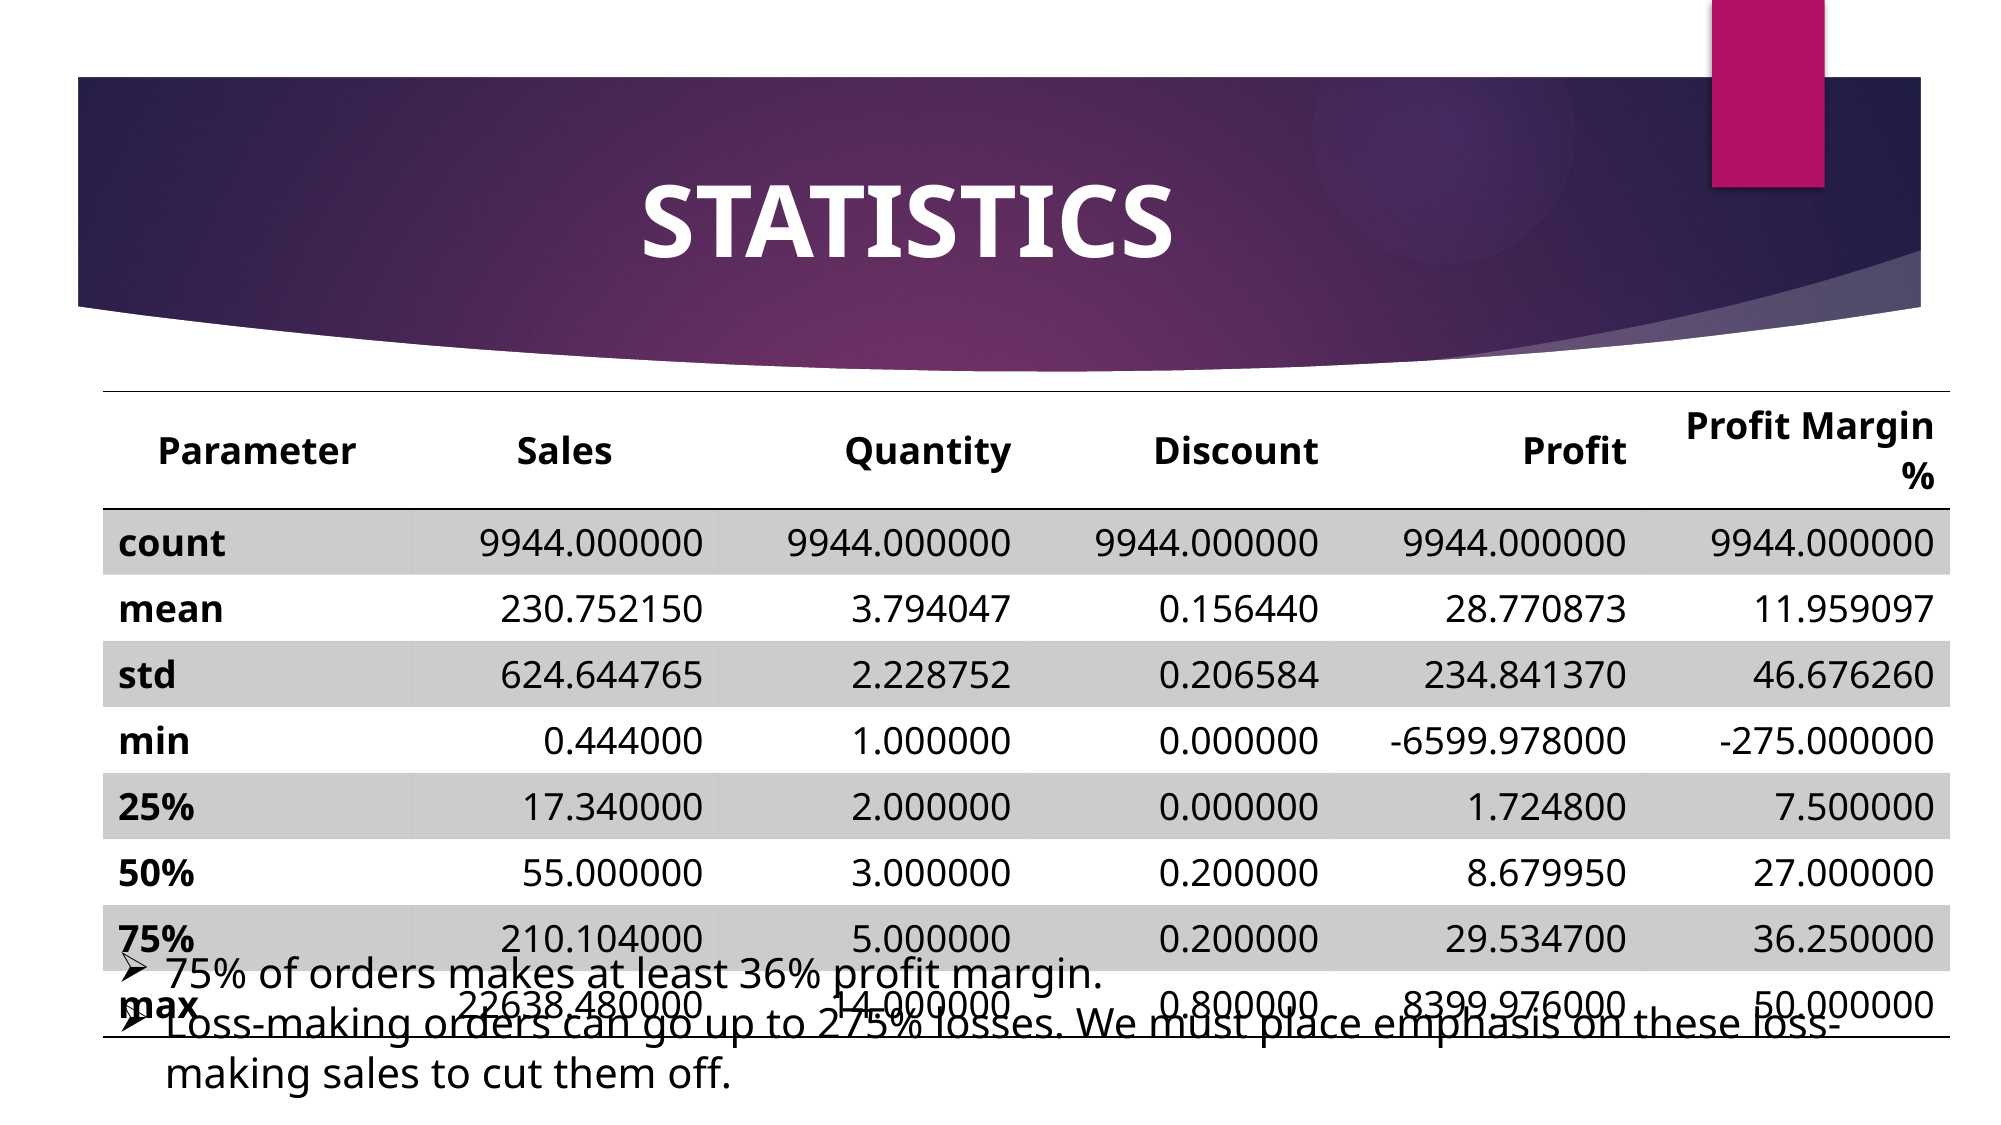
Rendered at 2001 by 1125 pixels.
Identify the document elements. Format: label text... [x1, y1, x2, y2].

table_header Discount [1027, 392, 1334, 508]
table_header Profit Margin % [1642, 392, 1950, 508]
table_cell 3.794047 [719, 575, 1027, 641]
table_cell 9944.000000 [411, 510, 719, 575]
text_box 75% of orders makes at least 36% profit margin. Loss-making orders can go up to 275% losses. We must place emphasis on these loss-making sales to cut them off. [103, 939, 1950, 1105]
table_cell 3.000000 [719, 839, 1027, 905]
table_cell 29.534700 [1334, 905, 1642, 939]
table_cell 1.724800 [1334, 773, 1642, 839]
table_cell count [103, 510, 411, 575]
table_cell 0.000000 [1027, 773, 1334, 839]
table_cell 17.340000 [411, 773, 719, 839]
table_cell 2.000000 [719, 773, 1027, 839]
table_cell 0.444000 [411, 707, 719, 773]
table_cell 25% [103, 773, 411, 839]
table_cell 624.644765 [411, 641, 719, 707]
table_cell -275.000000 [1642, 707, 1950, 773]
table_cell 50% [103, 839, 411, 905]
table_cell 11.959097 [1642, 575, 1950, 641]
table_cell 234.841370 [1334, 641, 1642, 707]
table_cell 46.676260 [1642, 641, 1950, 707]
table_cell 0.206584 [1027, 641, 1334, 707]
table_cell 2.228752 [719, 641, 1027, 707]
table_cell 0.200000 [1027, 839, 1334, 905]
title STATISTICS [189, 159, 1627, 276]
table_cell 9944.000000 [1027, 510, 1334, 575]
table_cell 9944.000000 [1334, 510, 1642, 575]
table_header Sales [411, 392, 719, 508]
table_cell min [103, 707, 411, 773]
table_cell 75% [103, 905, 411, 939]
table_cell 55.000000 [411, 839, 719, 905]
table_cell 27.000000 [1642, 839, 1950, 905]
table_header Quantity [719, 392, 1027, 508]
table_cell 1.000000 [719, 707, 1027, 773]
table_cell 8.679950 [1334, 839, 1642, 905]
table_cell 0.000000 [1027, 707, 1334, 773]
table_cell 36.250000 [1642, 905, 1950, 939]
table_cell 5.000000 [719, 905, 1027, 939]
table_cell 7.500000 [1642, 773, 1950, 839]
table_cell mean [103, 575, 411, 641]
table_cell std [103, 641, 411, 707]
table_cell 9944.000000 [1642, 510, 1950, 575]
table_cell 28.770873 [1334, 575, 1642, 641]
table_cell 0.156440 [1027, 575, 1334, 641]
table_cell 0.200000 [1027, 905, 1334, 939]
table_cell 210.104000 [411, 905, 719, 939]
table_header Parameter [103, 392, 411, 508]
table_cell 230.752150 [411, 575, 719, 641]
table_cell -6599.978000 [1334, 707, 1642, 773]
table_cell 9944.000000 [719, 510, 1027, 575]
table_header Profit [1334, 392, 1642, 508]
